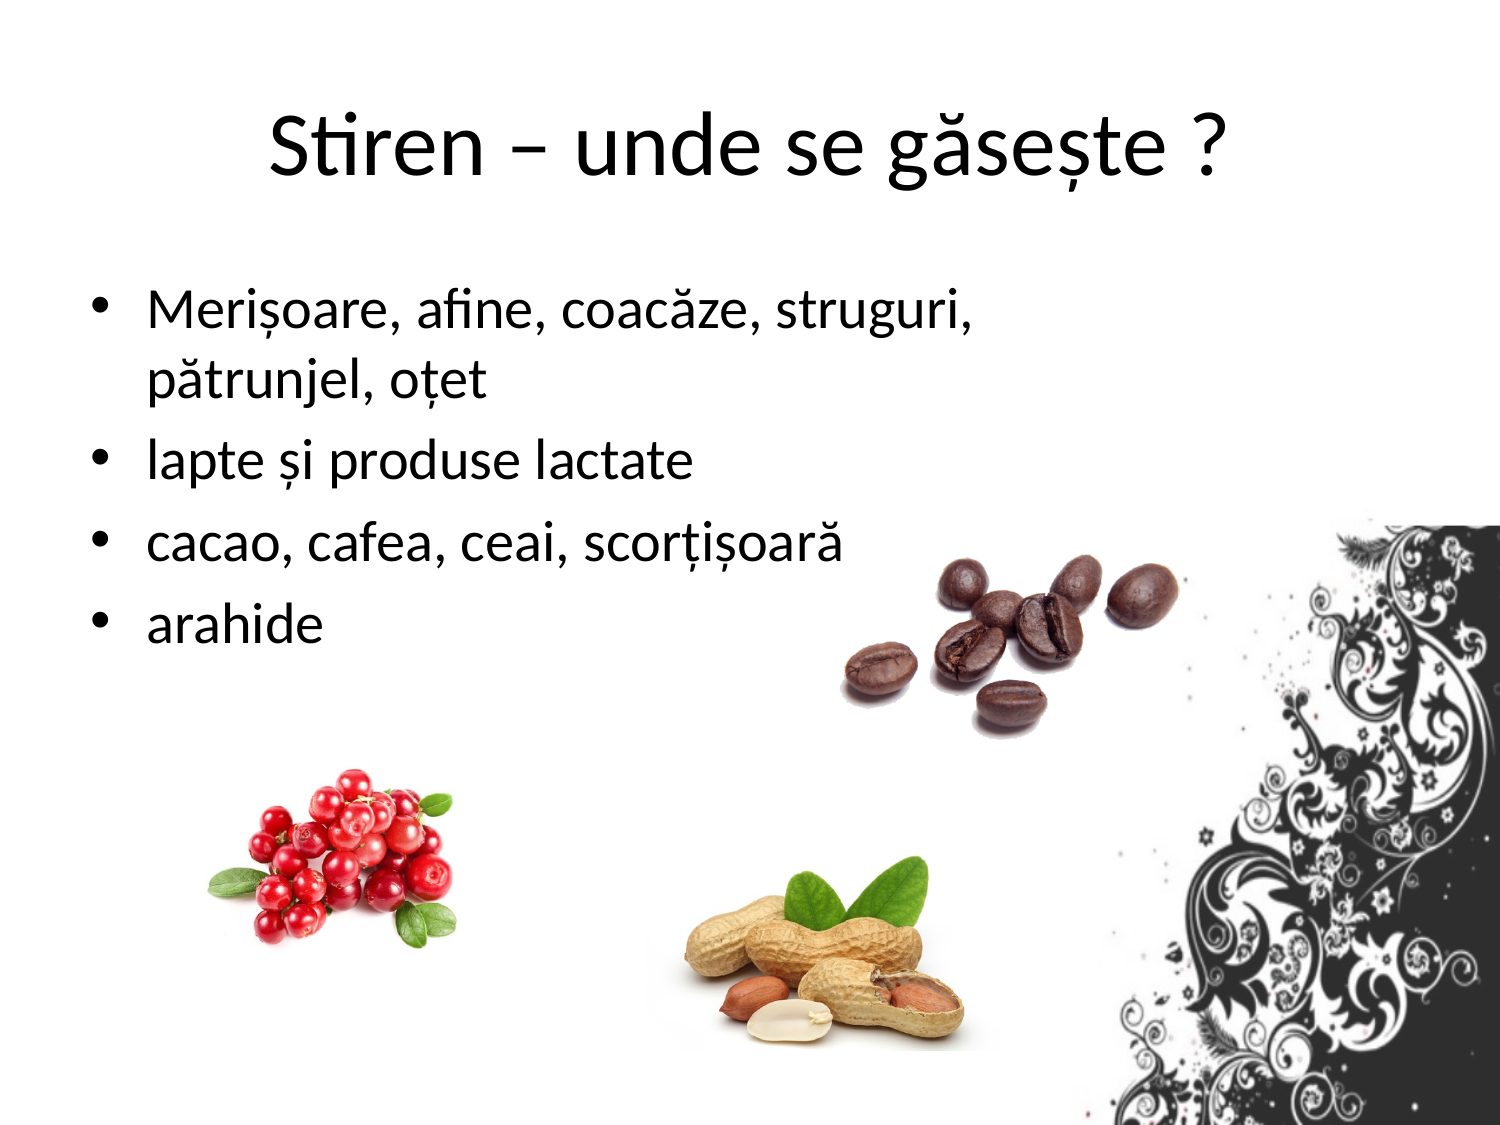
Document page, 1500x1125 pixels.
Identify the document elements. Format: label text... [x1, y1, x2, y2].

title Stiren – unde se găsește ? [75, 45, 1425, 233]
picture [801, 503, 1216, 780]
picture [194, 739, 466, 962]
title 9.Fluxuri de ieșire coloana SCDS [0, 0, 1500, 1125]
picture [643, 850, 1004, 1051]
list Merișoare, afine, coacăze, struguri, pătrunjel, oțet lapte și produse lactate cacao, cafea, ceai, scorțișoară arahide [75, 262, 1211, 1005]
